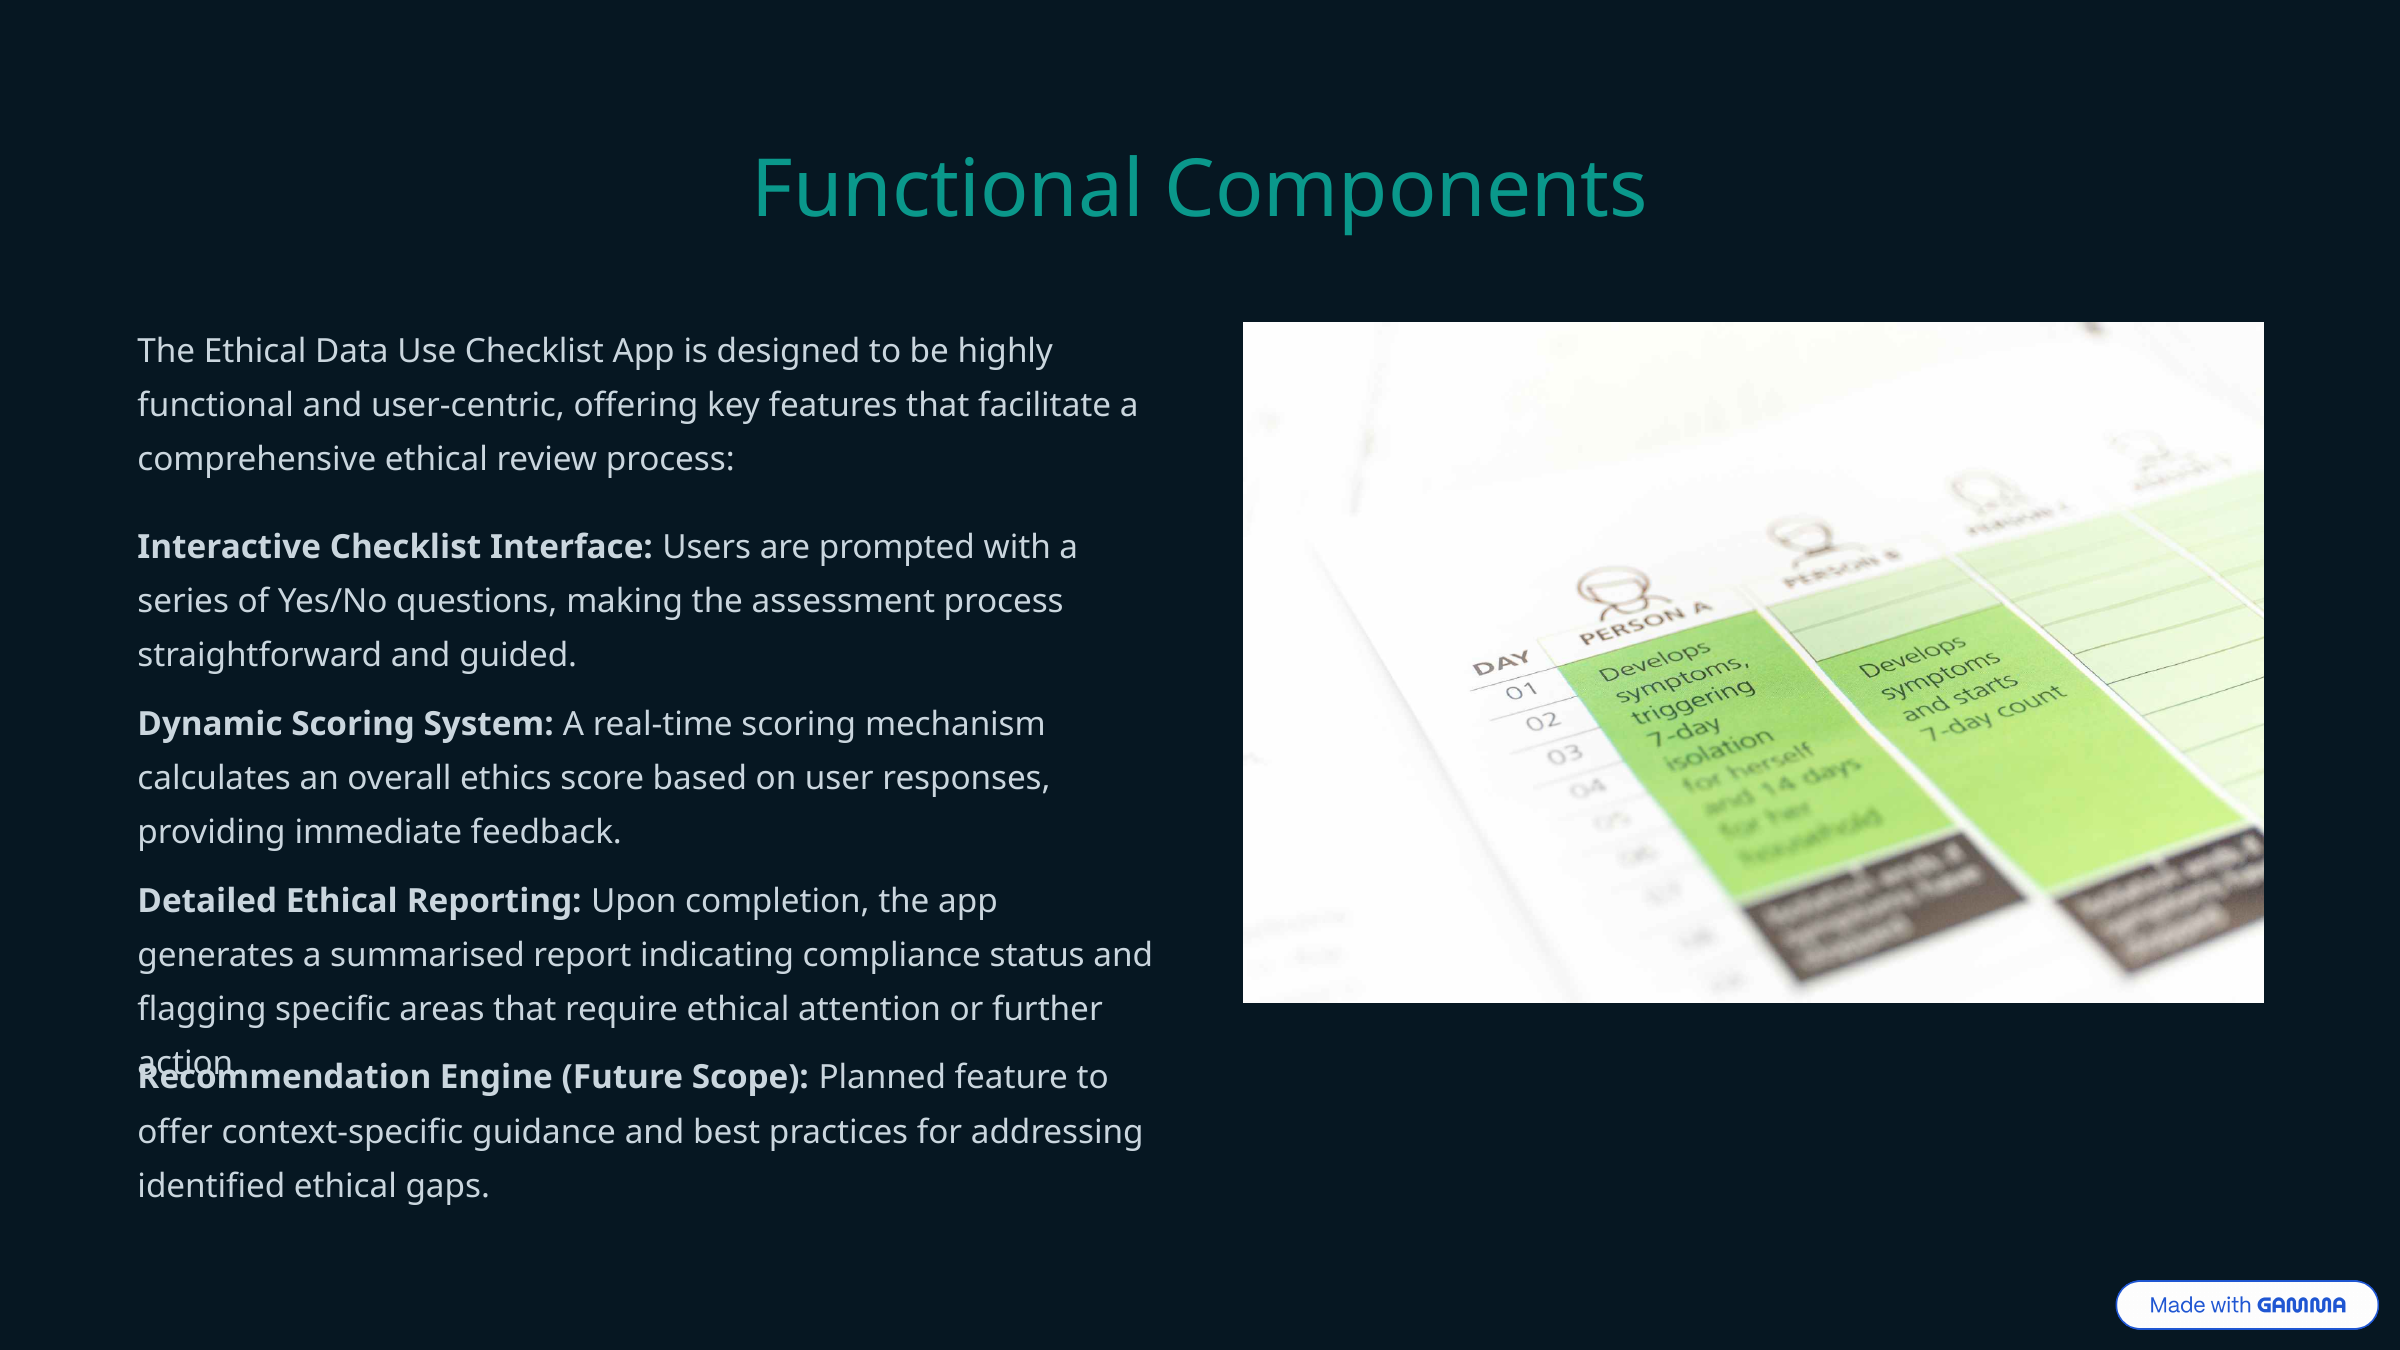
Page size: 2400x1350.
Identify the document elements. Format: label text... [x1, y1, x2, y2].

text_box Detailed Ethical Reporting: Upon completion, the app generates a summarised report indicating compliance status and flagging specific areas that require ethical attention or further action. [137, 864, 1159, 1030]
text_box Interactive Checklist Interface: Users are prompted with a series of Yes/No questions, making the assessment process straightforward and guided. [137, 510, 1159, 676]
text_box Functional Components [618, 131, 1782, 233]
picture [1243, 322, 2264, 1004]
text_box Recommendation Engine (Future Scope): Planned feature to offer context-specific guidance and best practices for addressing identified ethical gaps. [137, 1041, 1159, 1207]
text_box The Ethical Data Use Checklist App is designed to be highly functional and user-centric, offering key features that facilitate a comprehensive ethical review process: [137, 315, 1159, 480]
picture [2106, 1271, 2389, 1339]
text_box Dynamic Scoring System: A real-time scoring mechanism calculates an overall ethics score based on user responses, providing immediate feedback. [137, 687, 1159, 853]
